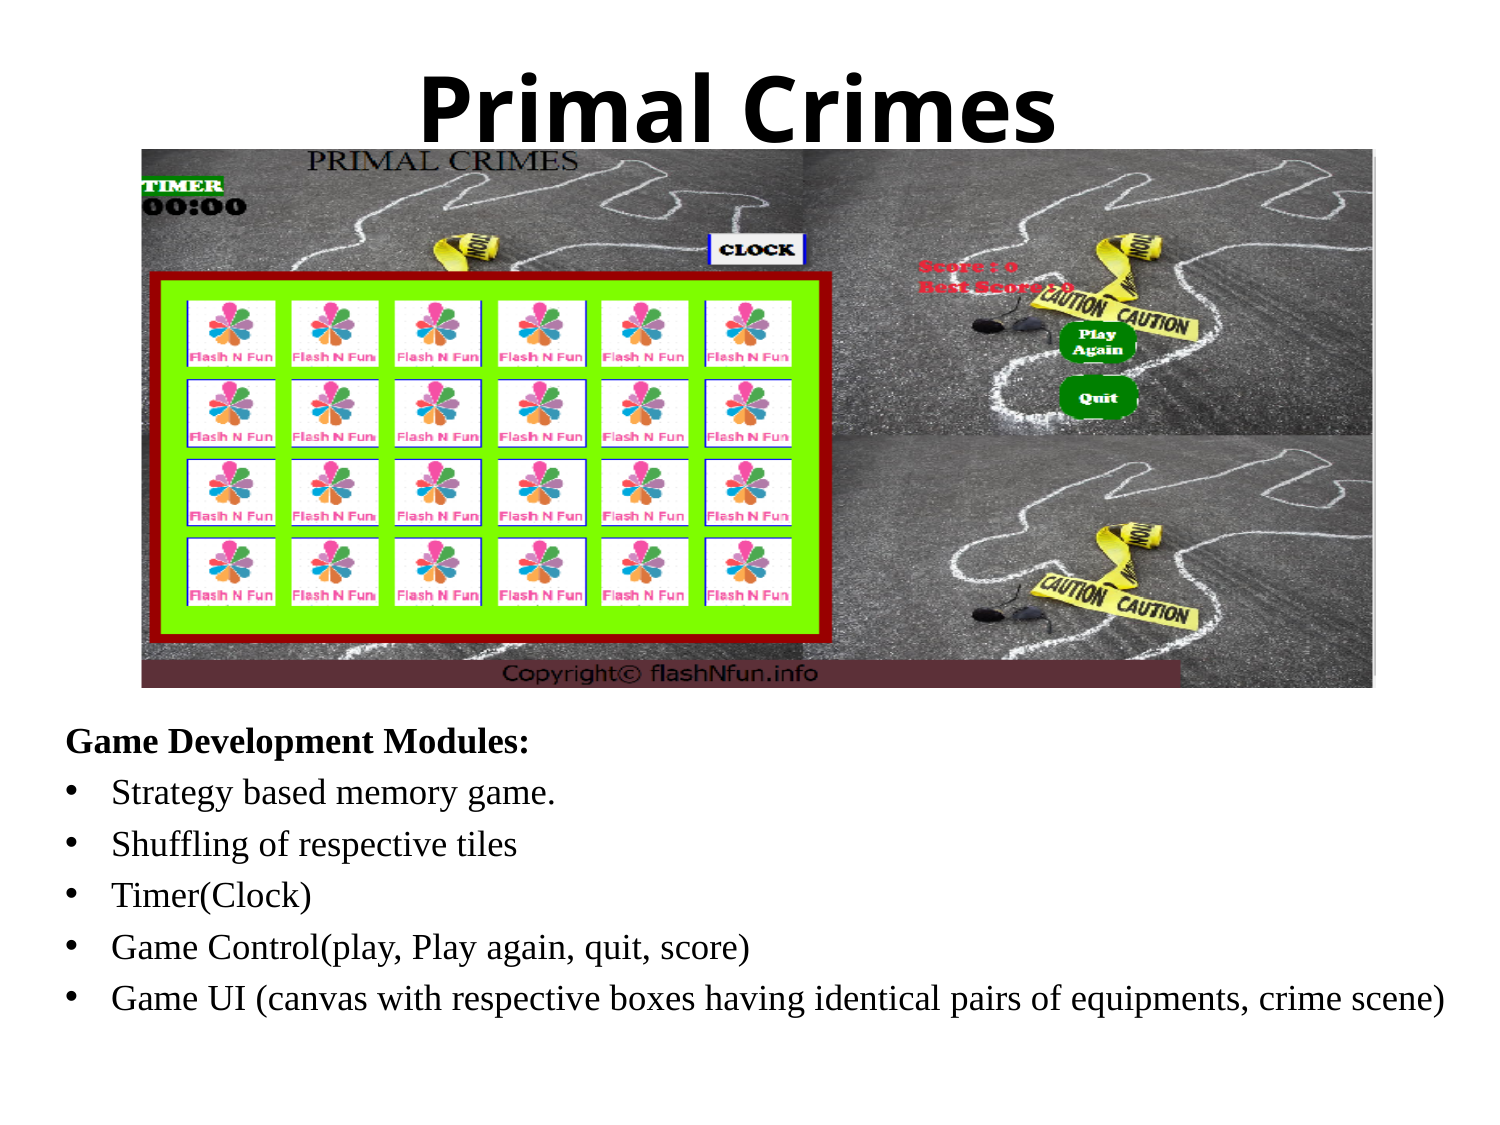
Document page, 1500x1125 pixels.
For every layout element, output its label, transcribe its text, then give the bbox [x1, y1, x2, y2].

picture [137, 149, 1377, 688]
title Primal Crimes [99, 24, 1375, 137]
subtitle Game Development Modules: Strategy based memory game. Shuffling of respective tiles Timer(Clock) Game Control(play, Play again, quit, score) Game UI (canvas with respective boxes having identical pairs of equipments, crime scene) [50, 137, 1463, 1075]
